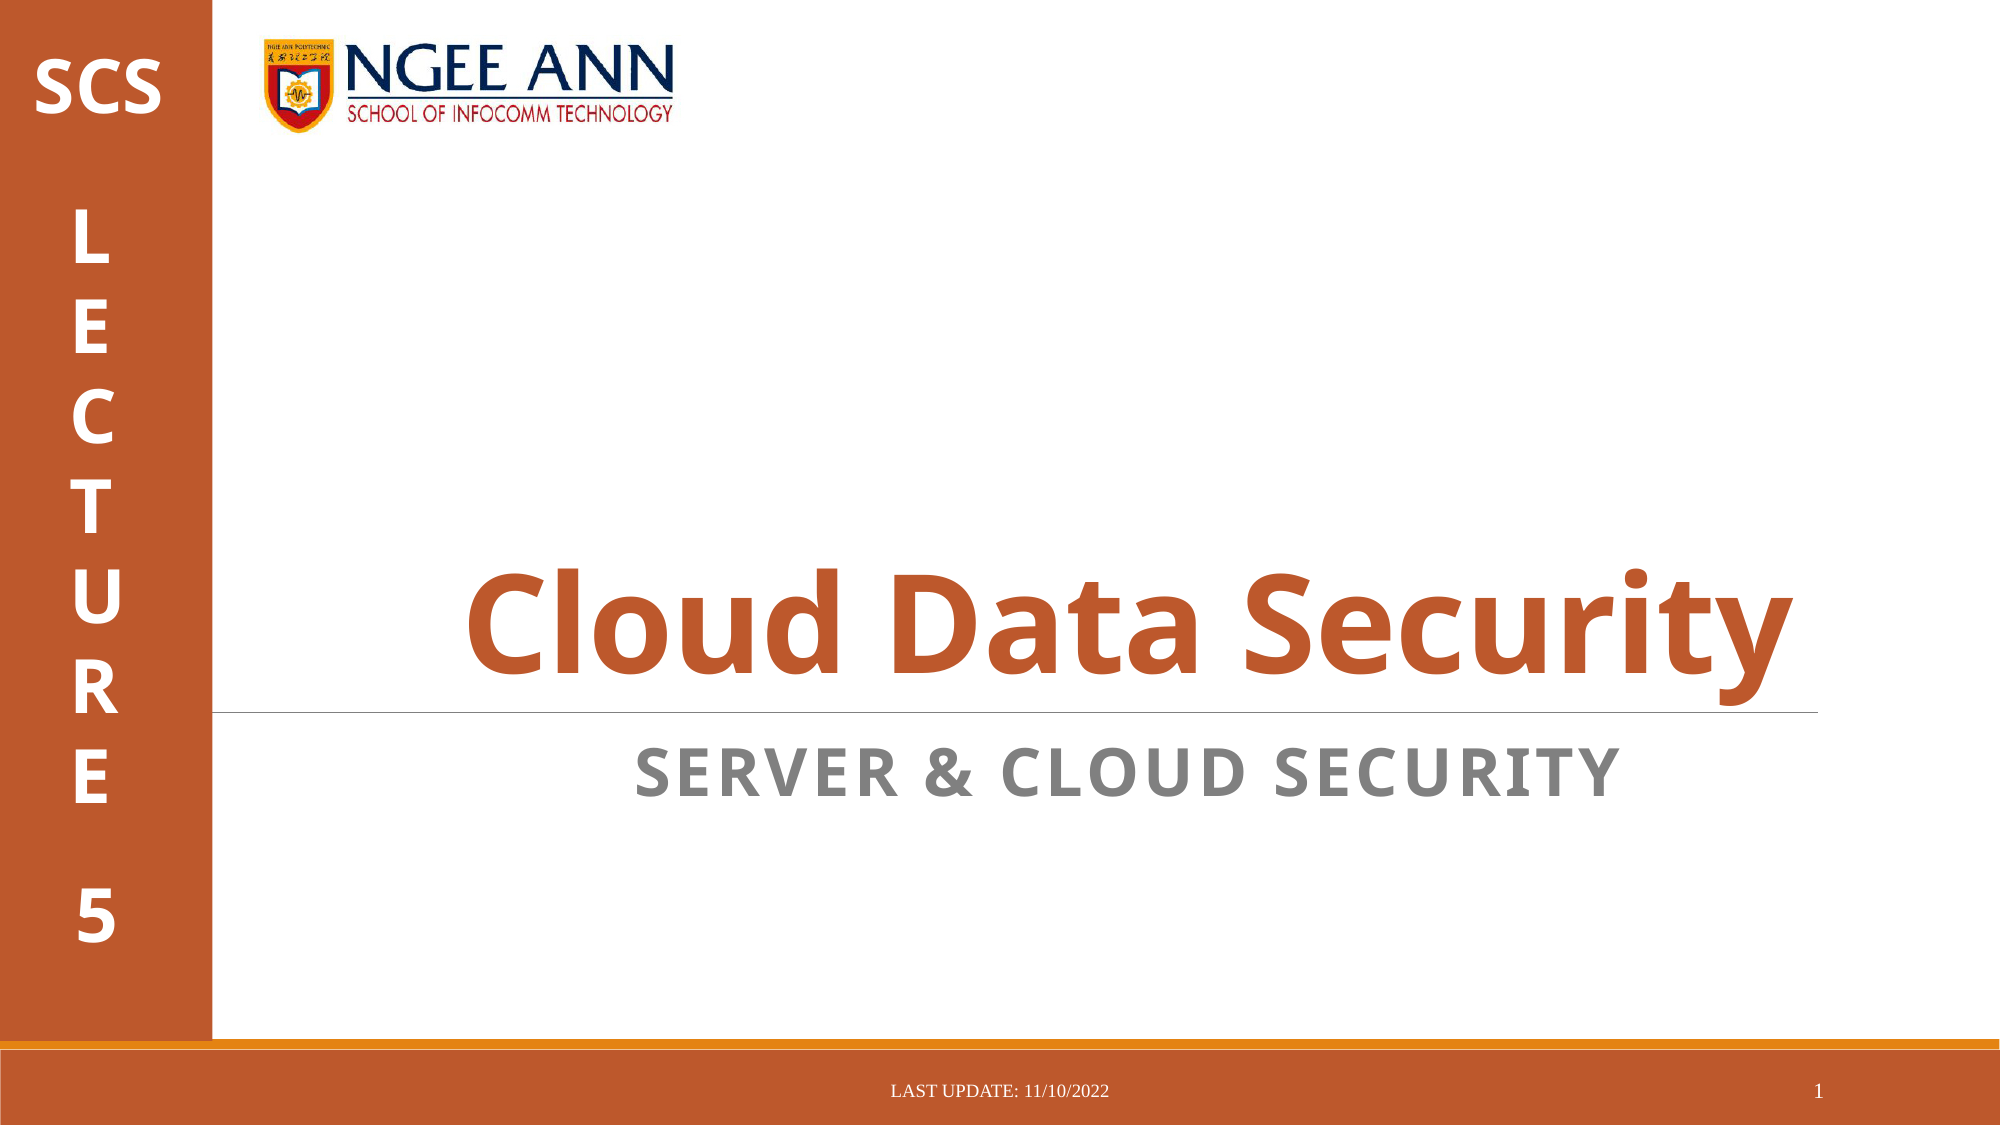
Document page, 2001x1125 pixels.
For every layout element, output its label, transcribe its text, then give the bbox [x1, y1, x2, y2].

text_box 5 [42, 860, 150, 966]
footer Last Update: 11/10/2022 [604, 1059, 1396, 1120]
picture [218, 0, 718, 172]
title Cloud Data Security [425, 124, 1830, 710]
slide_number 1 [1624, 1059, 1840, 1120]
subtitle Server & Cloud Security [425, 730, 1831, 919]
